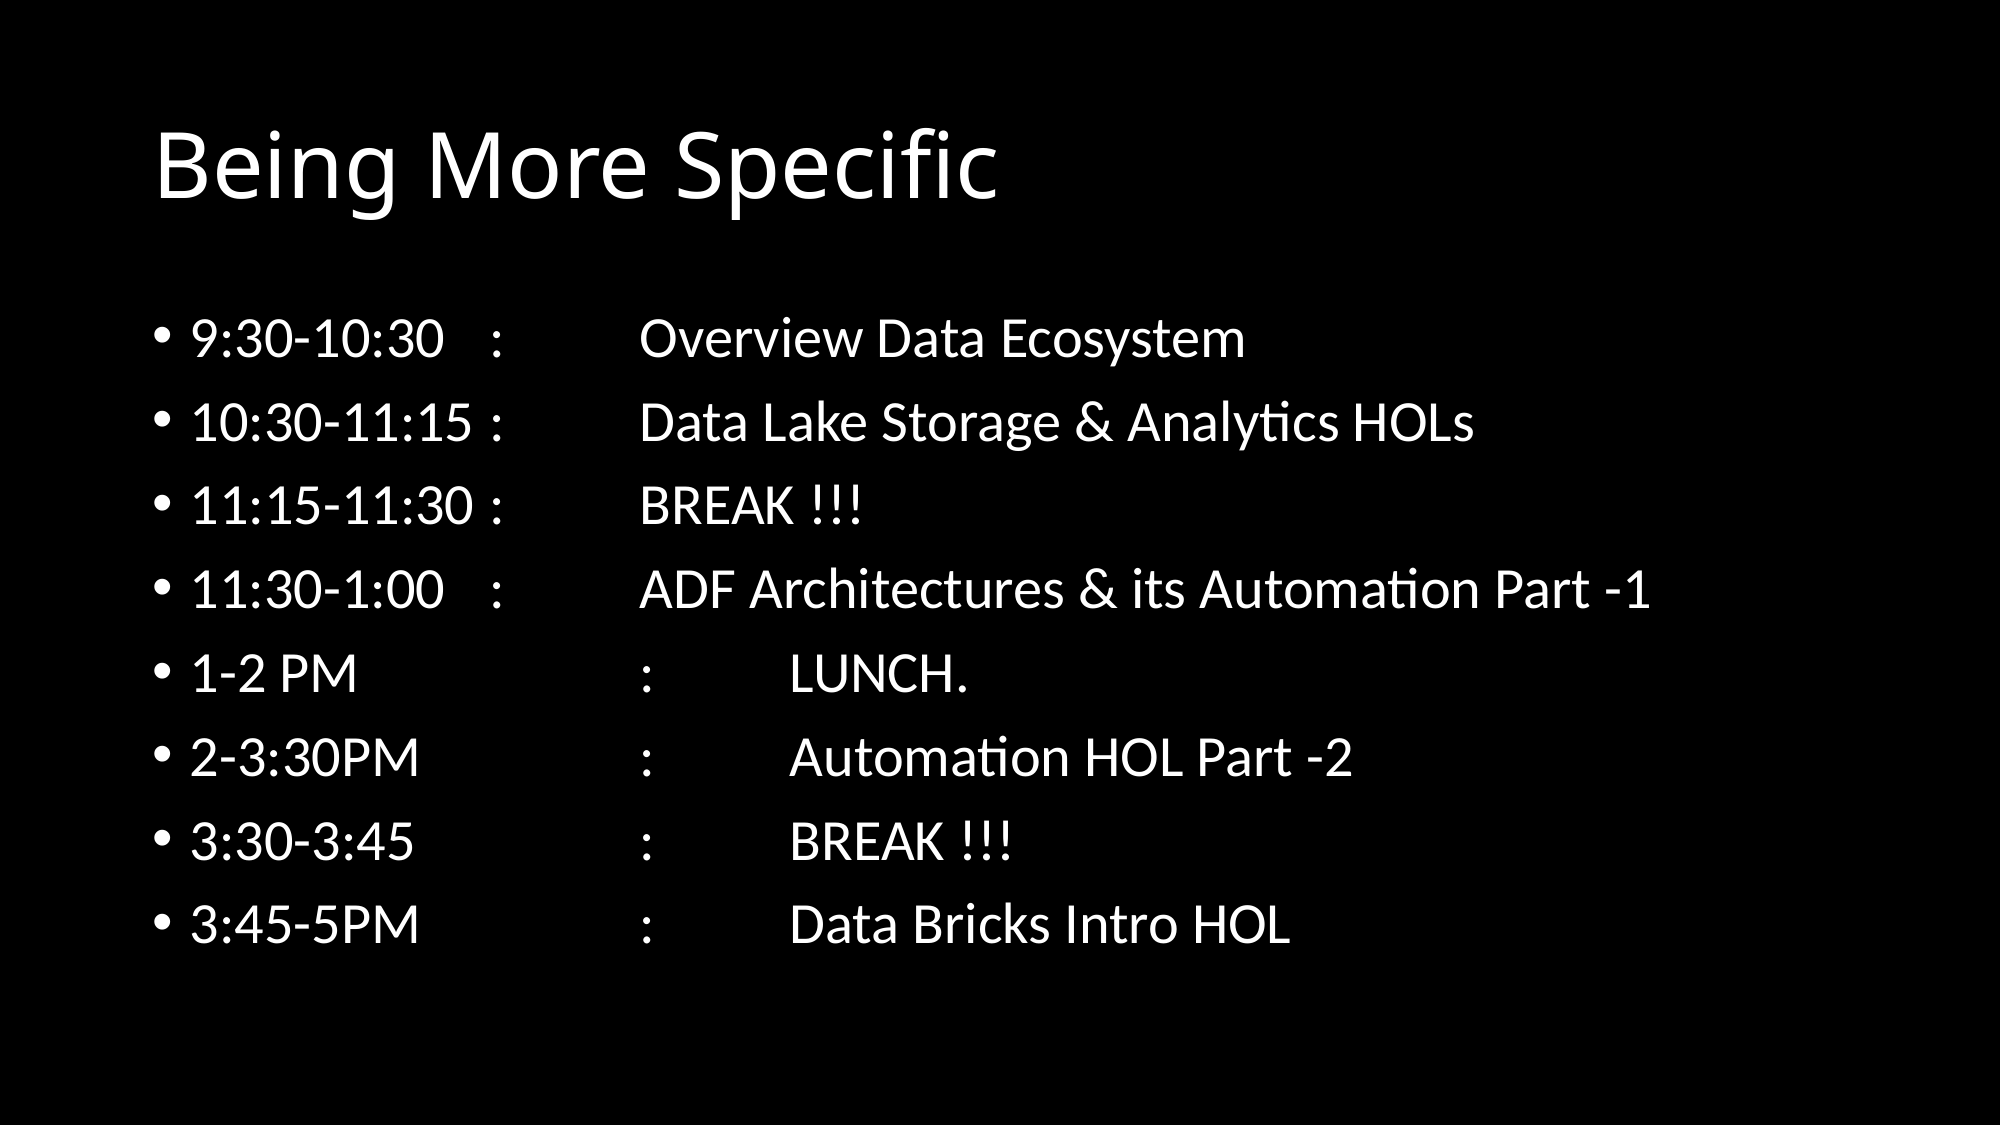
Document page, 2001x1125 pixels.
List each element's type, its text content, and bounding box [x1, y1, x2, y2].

list 9:30-10:30 : Overview Data Ecosystem 10:30-11:15 : Data Lake Storage & Analytics HOLs 11:15-11:30 : BREAK !!! 11:30-1:00 : ADF Architectures & its Automation Part -1 1-2 PM : LUNCH. 2-3:30PM : Automation HOL Part -2 3:30-3:45 : BREAK !!! 3:45-5PM : Data Bricks Intro HOL [137, 299, 1863, 1014]
title Being More Specific [137, 59, 1863, 278]
